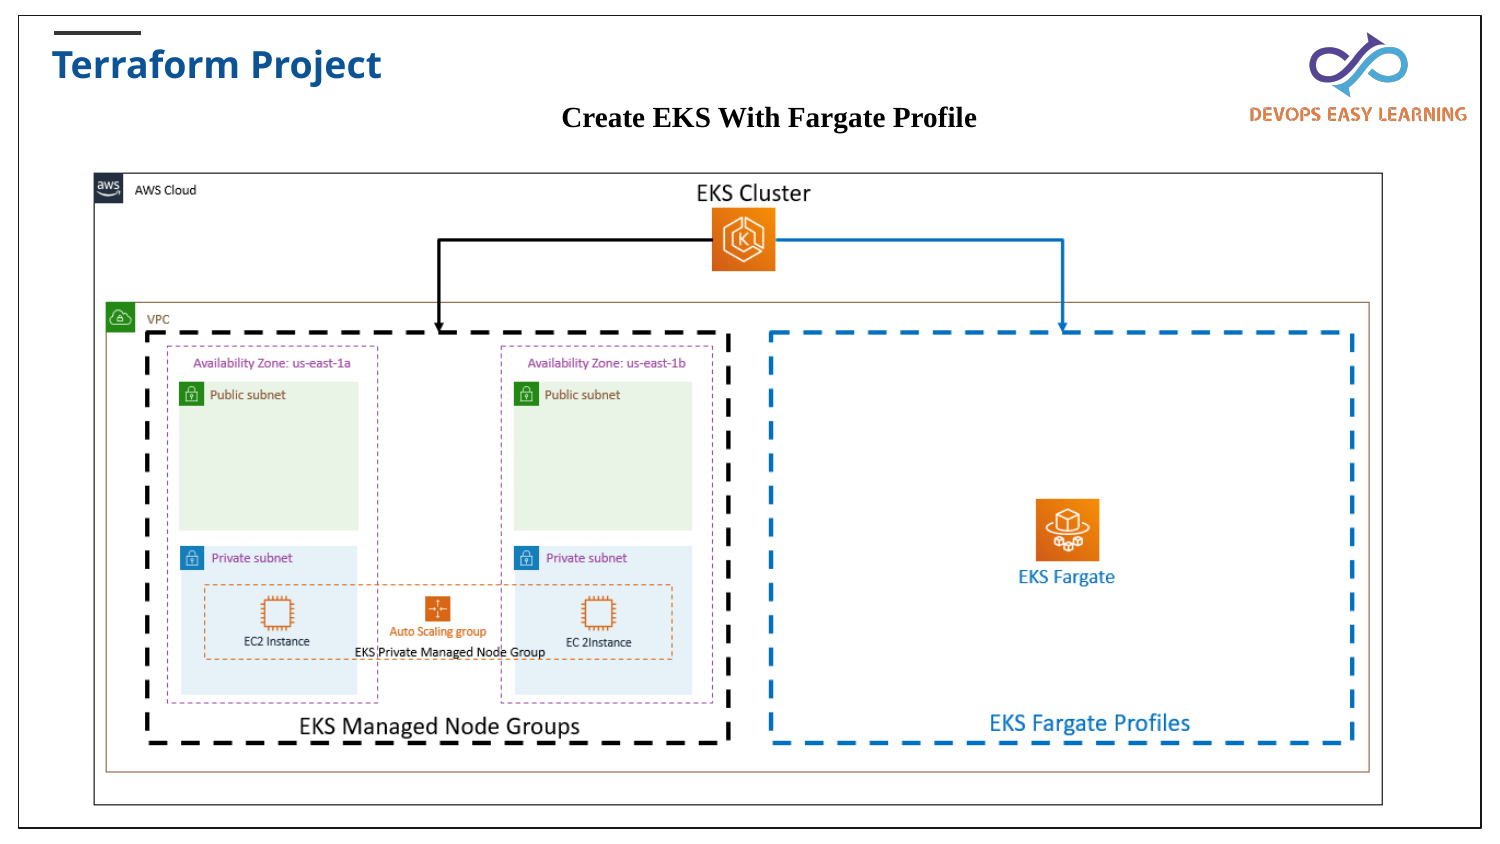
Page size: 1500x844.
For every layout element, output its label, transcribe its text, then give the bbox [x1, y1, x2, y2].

picture [1240, 21, 1477, 141]
text_box Terraform Project [36, 33, 1220, 94]
text_box [18, 15, 1482, 829]
picture [86, 165, 1396, 812]
text_box Create EKS With Fargate Profile [546, 94, 1017, 149]
